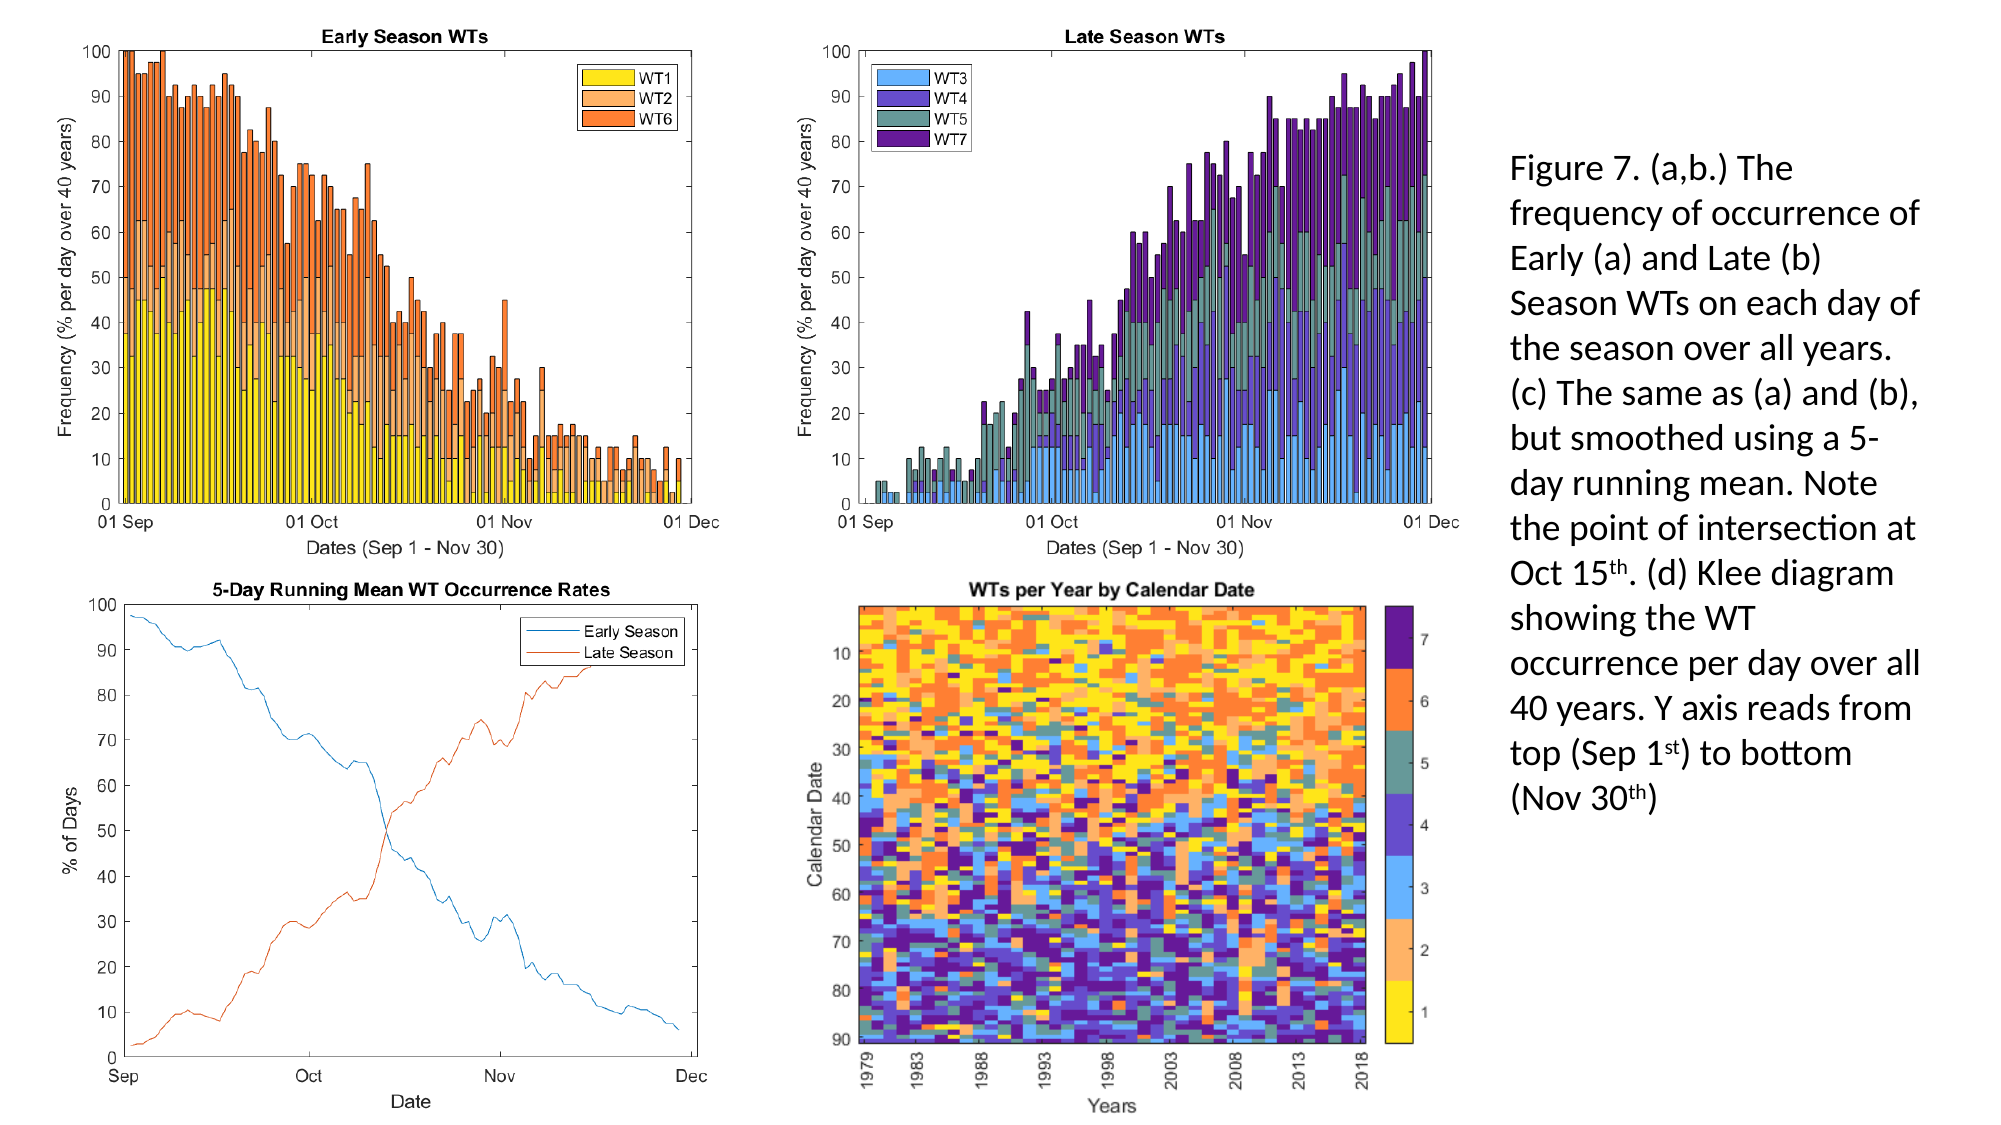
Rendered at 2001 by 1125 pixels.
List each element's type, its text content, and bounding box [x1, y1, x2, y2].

picture [773, 565, 1510, 1118]
text_box Figure 7. (a,b.) The frequency of occurrence of Early (a) and Late (b) Season WTs on each day of the season over all years. (c) The same as (a) and (b), but smoothed using a 5-day running mean. Note the point of intersection at Oct 15th. (d) Klee diagram showing the WT occurrence per day over all 40 years. Y axis reads from top (Sep 1st) to bottom (Nov 30th) [1495, 135, 1937, 826]
picture [21, 9, 1502, 1118]
